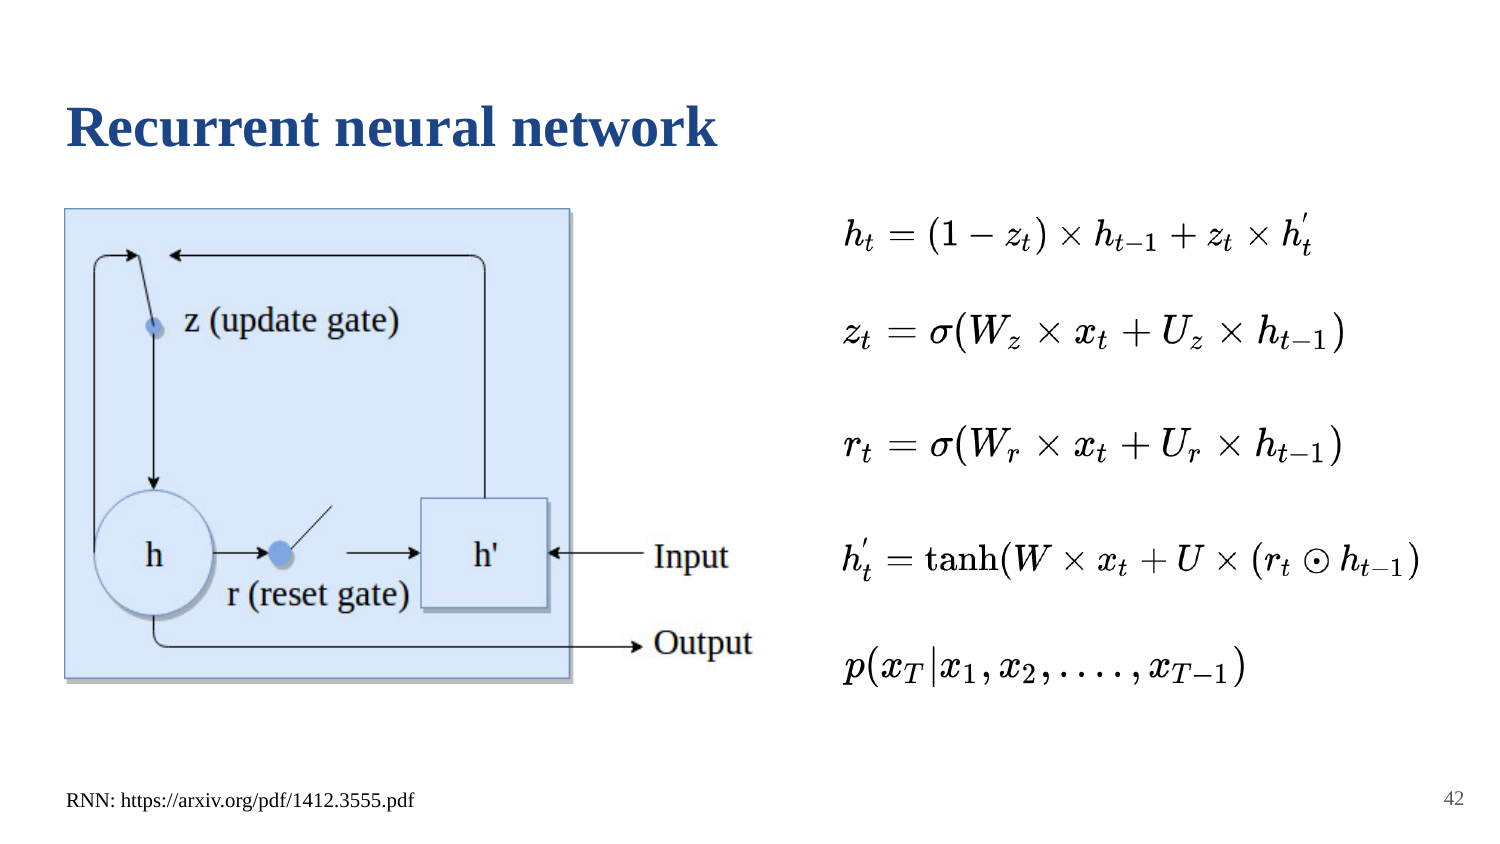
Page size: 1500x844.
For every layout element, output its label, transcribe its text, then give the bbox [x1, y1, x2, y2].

slide_number ‹#› [1389, 764, 1480, 830]
picture [840, 533, 1421, 585]
text_box RNN: https://arxiv.org/pdf/1412.3555.pdf [51, 771, 1056, 809]
picture [843, 641, 1249, 692]
picture [64, 207, 771, 684]
picture [843, 420, 1345, 471]
picture [840, 307, 1348, 358]
picture [843, 207, 1315, 259]
title Recurrent neural network [51, 72, 1449, 167]
